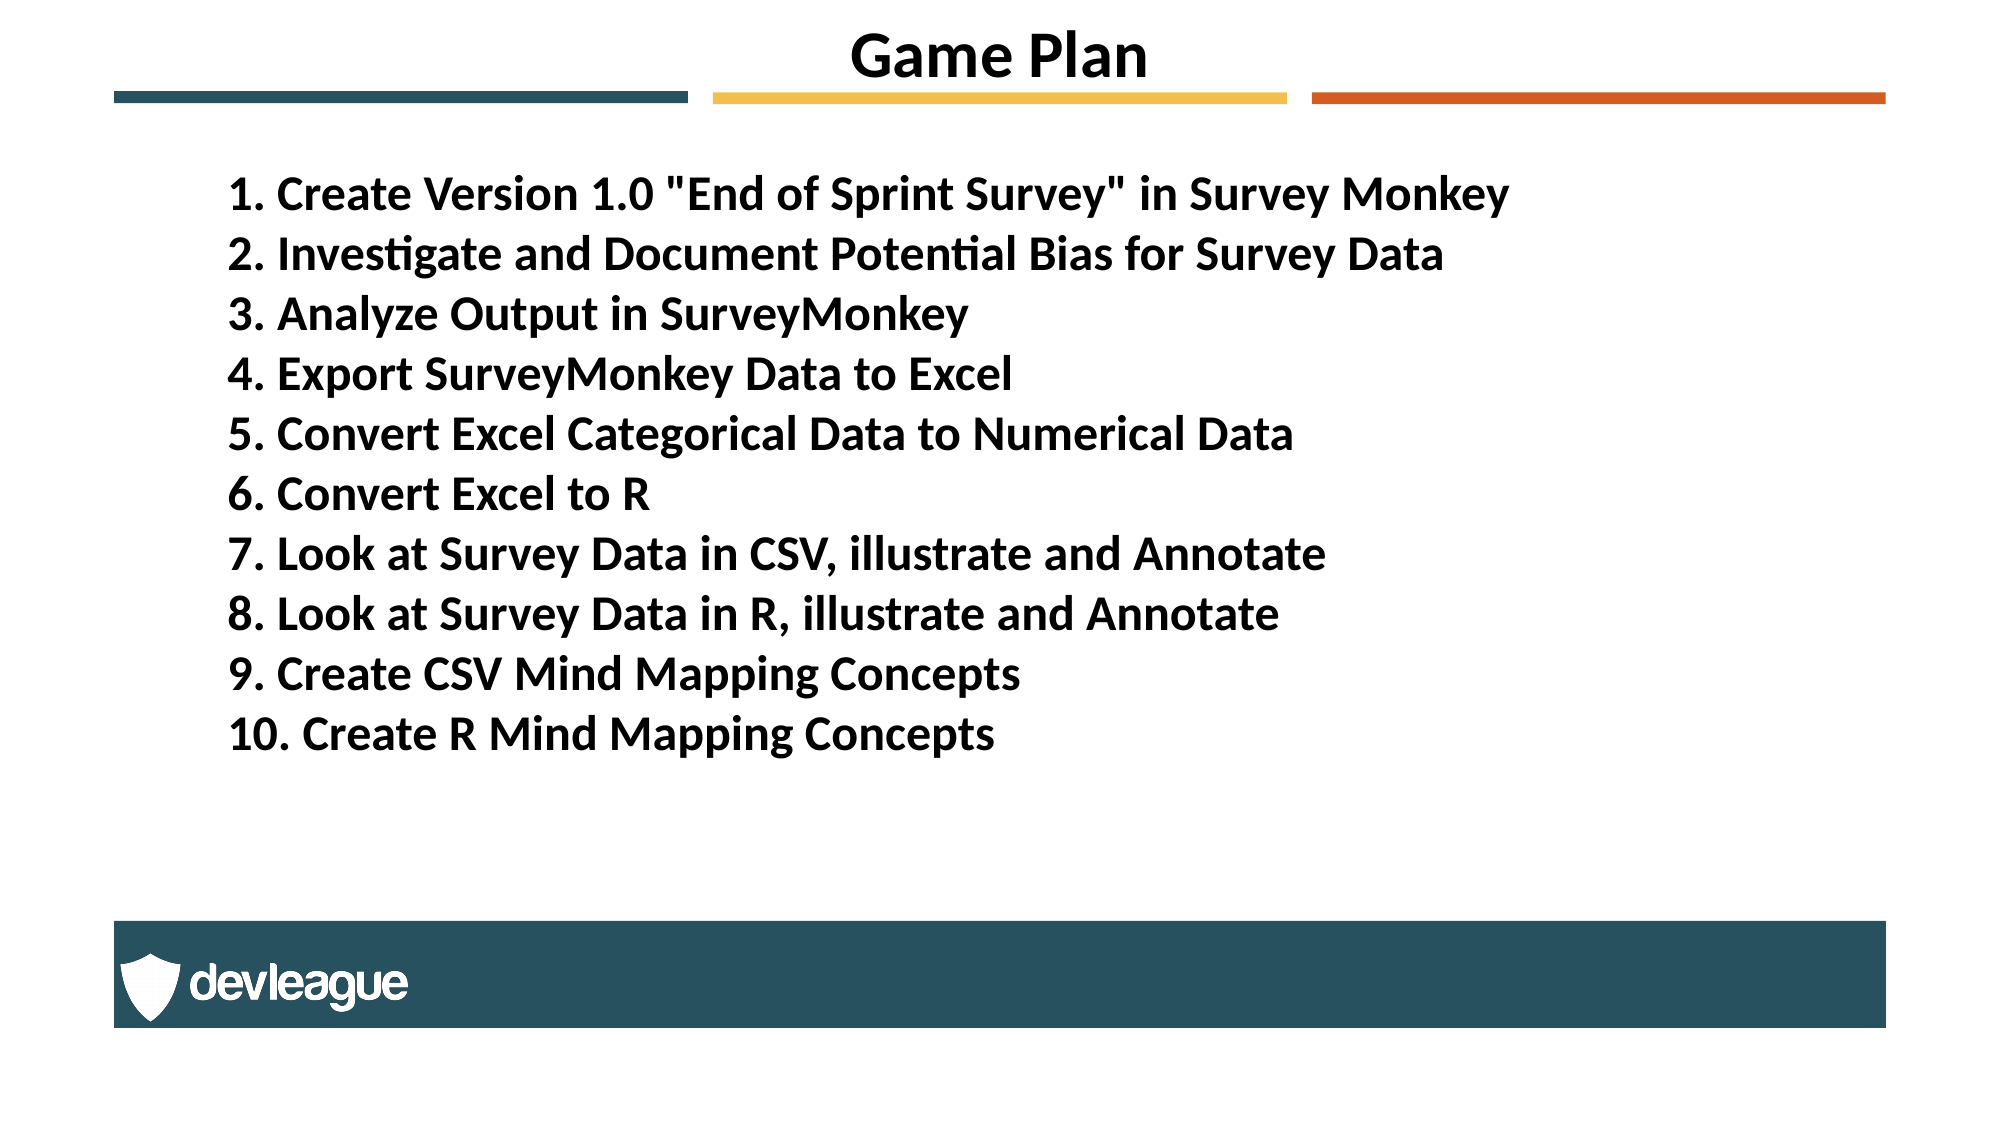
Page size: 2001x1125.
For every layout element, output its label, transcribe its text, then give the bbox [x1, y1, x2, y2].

text_box [1311, 91, 1887, 105]
text_box 1. Create Version 1.0 "End of Sprint Survey" in Survey Monkey 2. Investigate and Document Potential Bias for Survey Data 3. Analyze Output in SurveyMonkey 4. Export SurveyMonkey Data to Excel 5. Convert Excel Categorical Data to Numerical Data 6. Convert Excel to R 7. Look at Survey Data in CSV, illustrate and Annotate 8. Look at Survey Data in R, illustrate and Annotate 9. Create CSV Mind Mapping Concepts 10. Create R Mind Mapping Concepts [212, 152, 1756, 768]
text_box [712, 91, 1288, 105]
text_box Game Plan [835, 3, 1165, 98]
picture [120, 953, 412, 1022]
text_box [113, 90, 689, 104]
text_box [113, 920, 1887, 1029]
